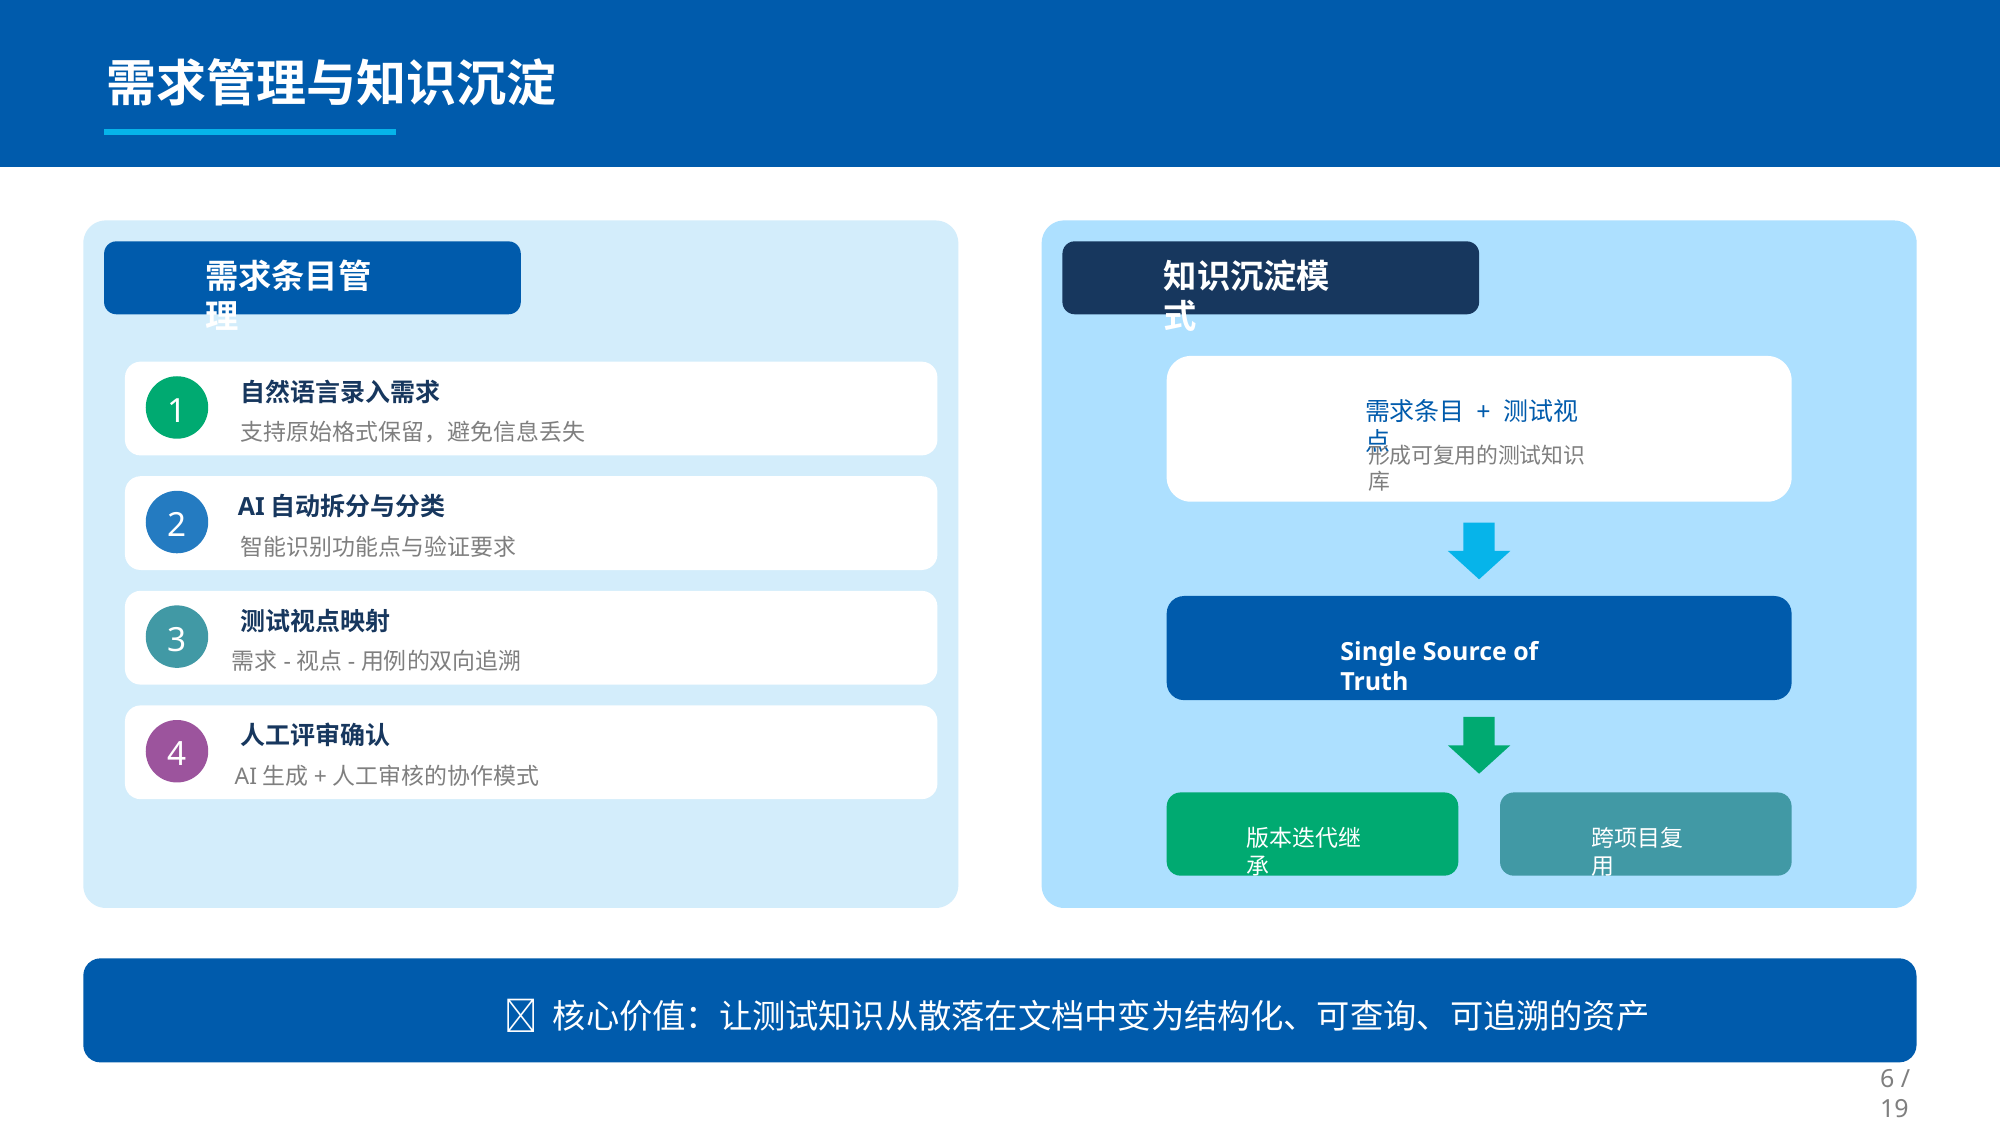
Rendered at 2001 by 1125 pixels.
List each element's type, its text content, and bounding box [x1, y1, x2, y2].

text_box 需求条目 + 测试视点 [1347, 385, 1620, 435]
text_box [1041, 220, 1917, 908]
text_box 智能识别功能点与验证要求 [225, 525, 532, 568]
text_box [145, 732, 152, 770]
text_box [124, 705, 938, 800]
text_box 形成可复用的测试知识库 [1351, 431, 1624, 478]
text_box [104, 129, 396, 136]
text_box [1447, 716, 1511, 774]
text_box 1 [152, 381, 201, 437]
text_box [104, 241, 521, 315]
text_box [160, 720, 194, 725]
text_box Single Source of Truth [1323, 625, 1631, 676]
text_box [201, 616, 209, 657]
text_box 💡 核心价值：让测试知识从散落在文档中变为结构化、可查询、可追溯的资产 [489, 988, 1666, 1043]
text_box [201, 731, 209, 772]
text_box 知识沉淀模式 [1146, 244, 1381, 306]
text_box [83, 220, 959, 908]
text_box 需求条目管理 [187, 244, 423, 306]
text_box [1166, 355, 1792, 502]
text_box [145, 617, 152, 656]
text_box 跨项目复用 [1574, 814, 1723, 861]
text_box [160, 605, 194, 610]
text_box 4 [152, 725, 201, 780]
text_box 测试视点映射 [225, 597, 406, 639]
text_box 需求-视点-用例的双向追溯 [217, 639, 537, 682]
text_box 2 [152, 495, 201, 551]
text_box [83, 958, 1917, 1063]
text_box [124, 590, 938, 685]
text_box 需求管理与知识沉淀 [91, 44, 572, 120]
text_box [145, 388, 152, 427]
text_box [0, 167, 2000, 1125]
text_box [124, 476, 938, 571]
text_box [1500, 792, 1792, 876]
text_box 人工评审确认 [225, 712, 406, 754]
text_box [1166, 792, 1459, 876]
text_box [1062, 241, 1480, 315]
text_box 版本迭代继承 [1229, 814, 1401, 861]
text_box AI自动拆分与分类 [223, 483, 461, 529]
text_box [145, 503, 152, 541]
text_box [201, 387, 209, 428]
text_box 支持原始格式保留，避免信息丢失 [225, 410, 601, 453]
text_box [124, 361, 938, 456]
text_box [1447, 522, 1511, 580]
text_box [0, 0, 2000, 167]
text_box [161, 490, 193, 495]
text_box [1166, 595, 1792, 701]
text_box 6 / 19 [1862, 1052, 1962, 1103]
text_box 3 [152, 610, 201, 666]
text_box [201, 502, 209, 543]
text_box 自然语言录入需求 [225, 368, 456, 410]
text_box [160, 376, 194, 381]
text_box AI生成+人工审核的协作模式 [219, 754, 555, 797]
